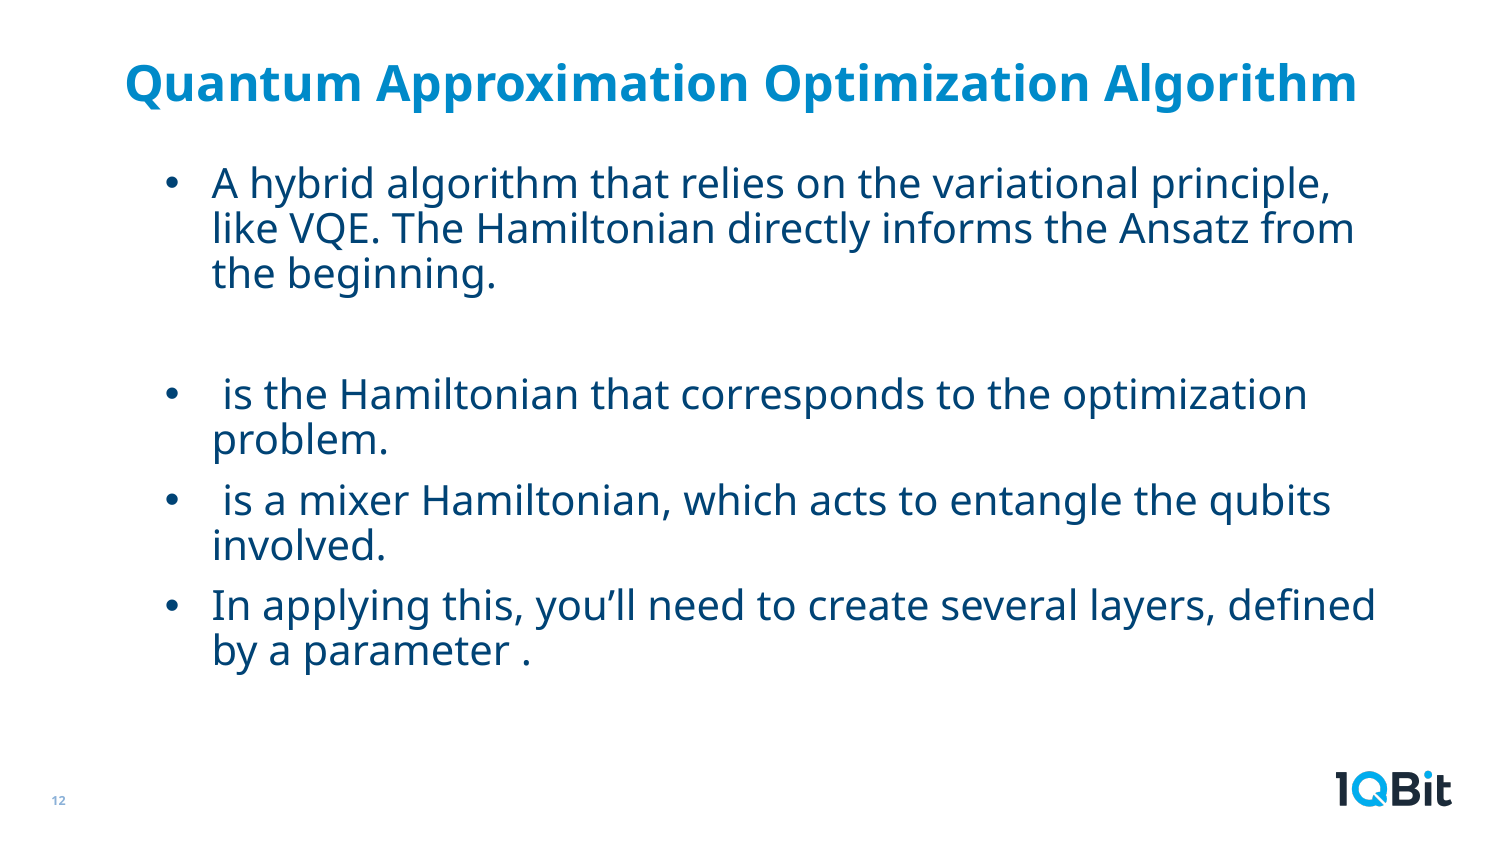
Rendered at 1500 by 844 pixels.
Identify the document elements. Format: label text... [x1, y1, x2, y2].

title Quantum Approximation Optimization Algorithm [109, 29, 1378, 141]
slide_number 12 [36, 785, 92, 818]
